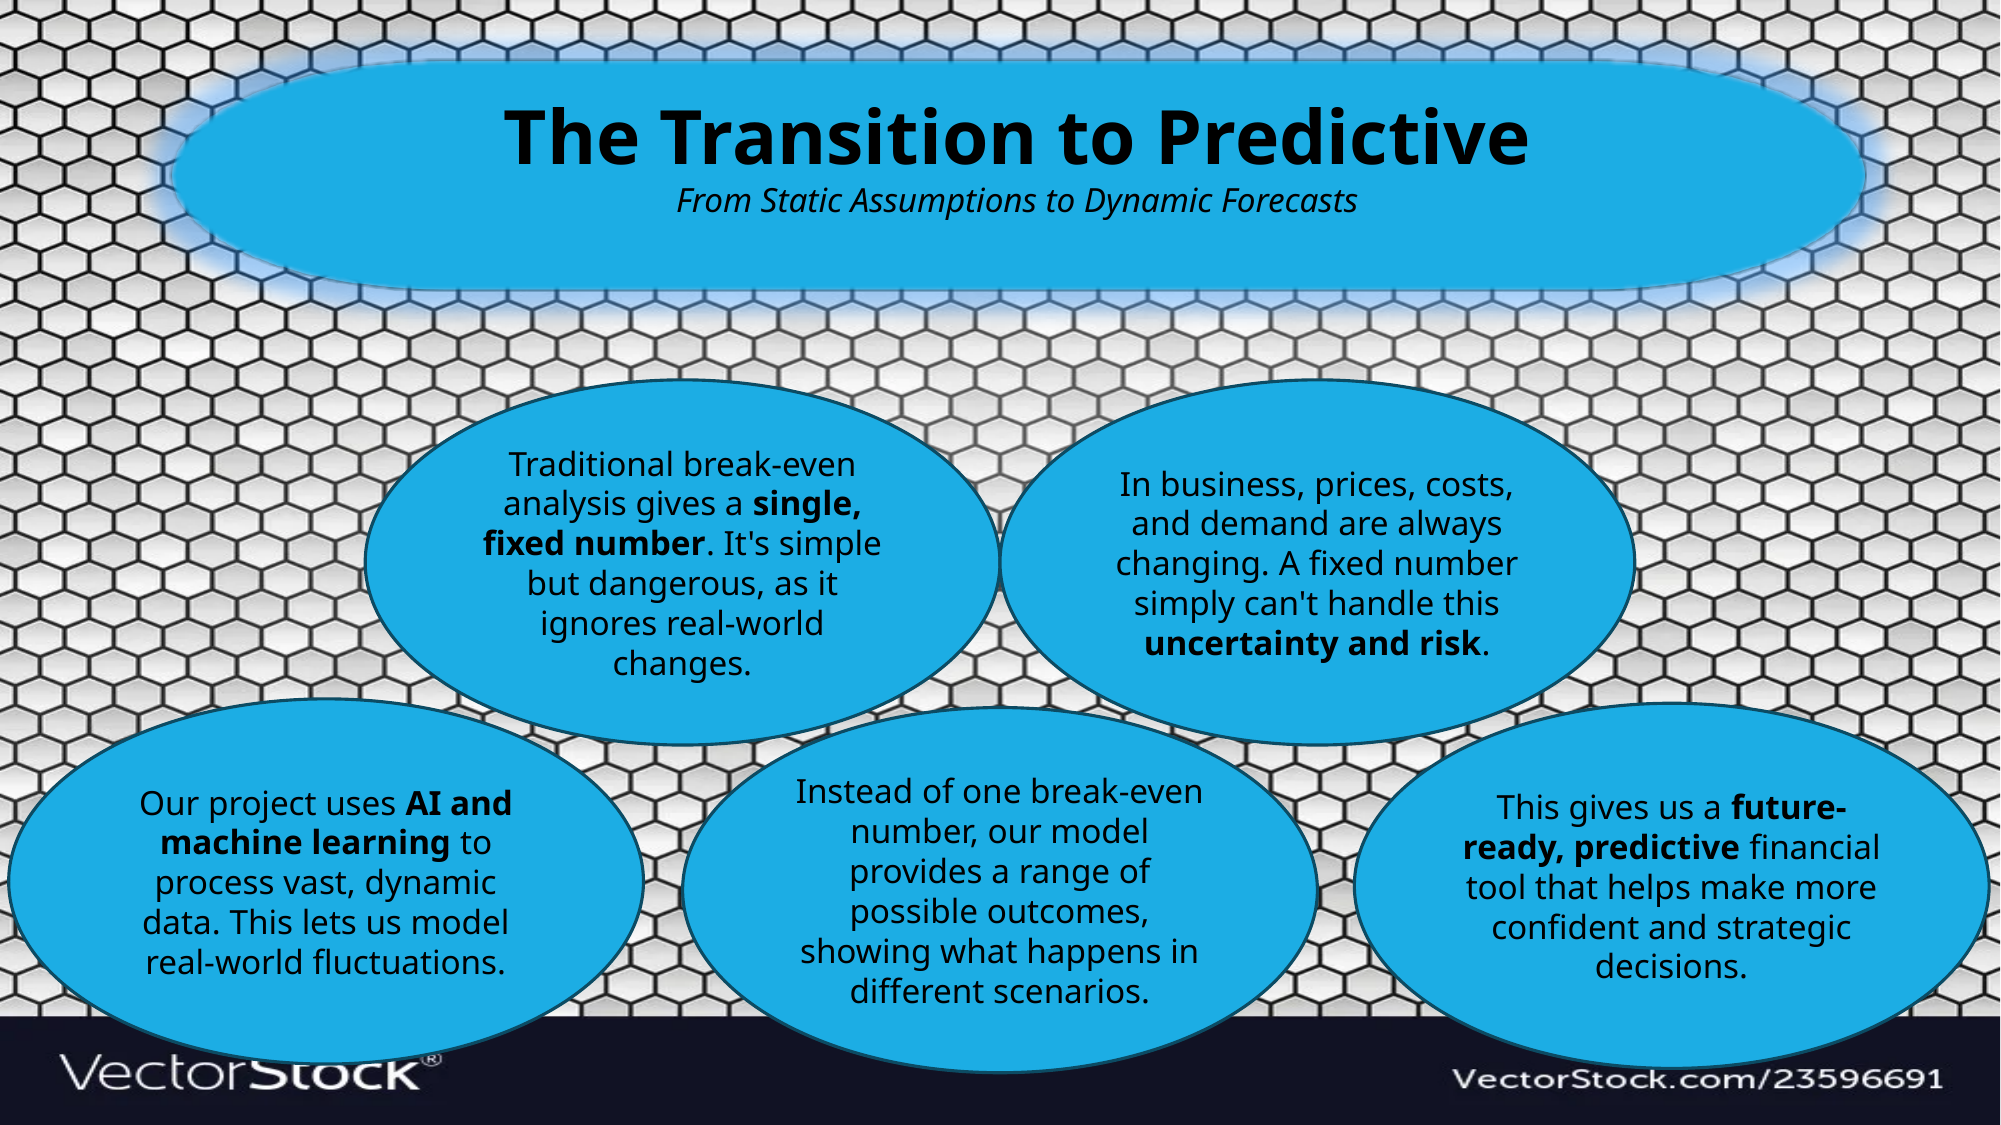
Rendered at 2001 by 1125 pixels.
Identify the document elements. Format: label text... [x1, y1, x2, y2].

text_box Traditional break-even analysis gives a single, fixed number. It's simple but dangerous, as it ignores real-world changes. [363, 378, 1000, 747]
picture [0, 0, 2001, 1125]
text_box Our project uses AI and machine learning to process vast, dynamic data. This lets us model real-world fluctuations. [7, 697, 646, 1066]
text_box The Transition to Predictive From Static Assumptions to Dynamic Forecasts [176, 65, 1862, 286]
text_box This gives us a future-ready, predictive financial tool that helps make more confident and strategic decisions. [1352, 701, 1991, 1070]
text_box In business, prices, costs, and demand are always changing. A fixed number simply can't handle this uncertainty and risk. [998, 378, 1637, 747]
text_box Instead of one break-even number, our model provides a range of possible outcomes, showing what happens in different scenarios. [681, 705, 1319, 1075]
